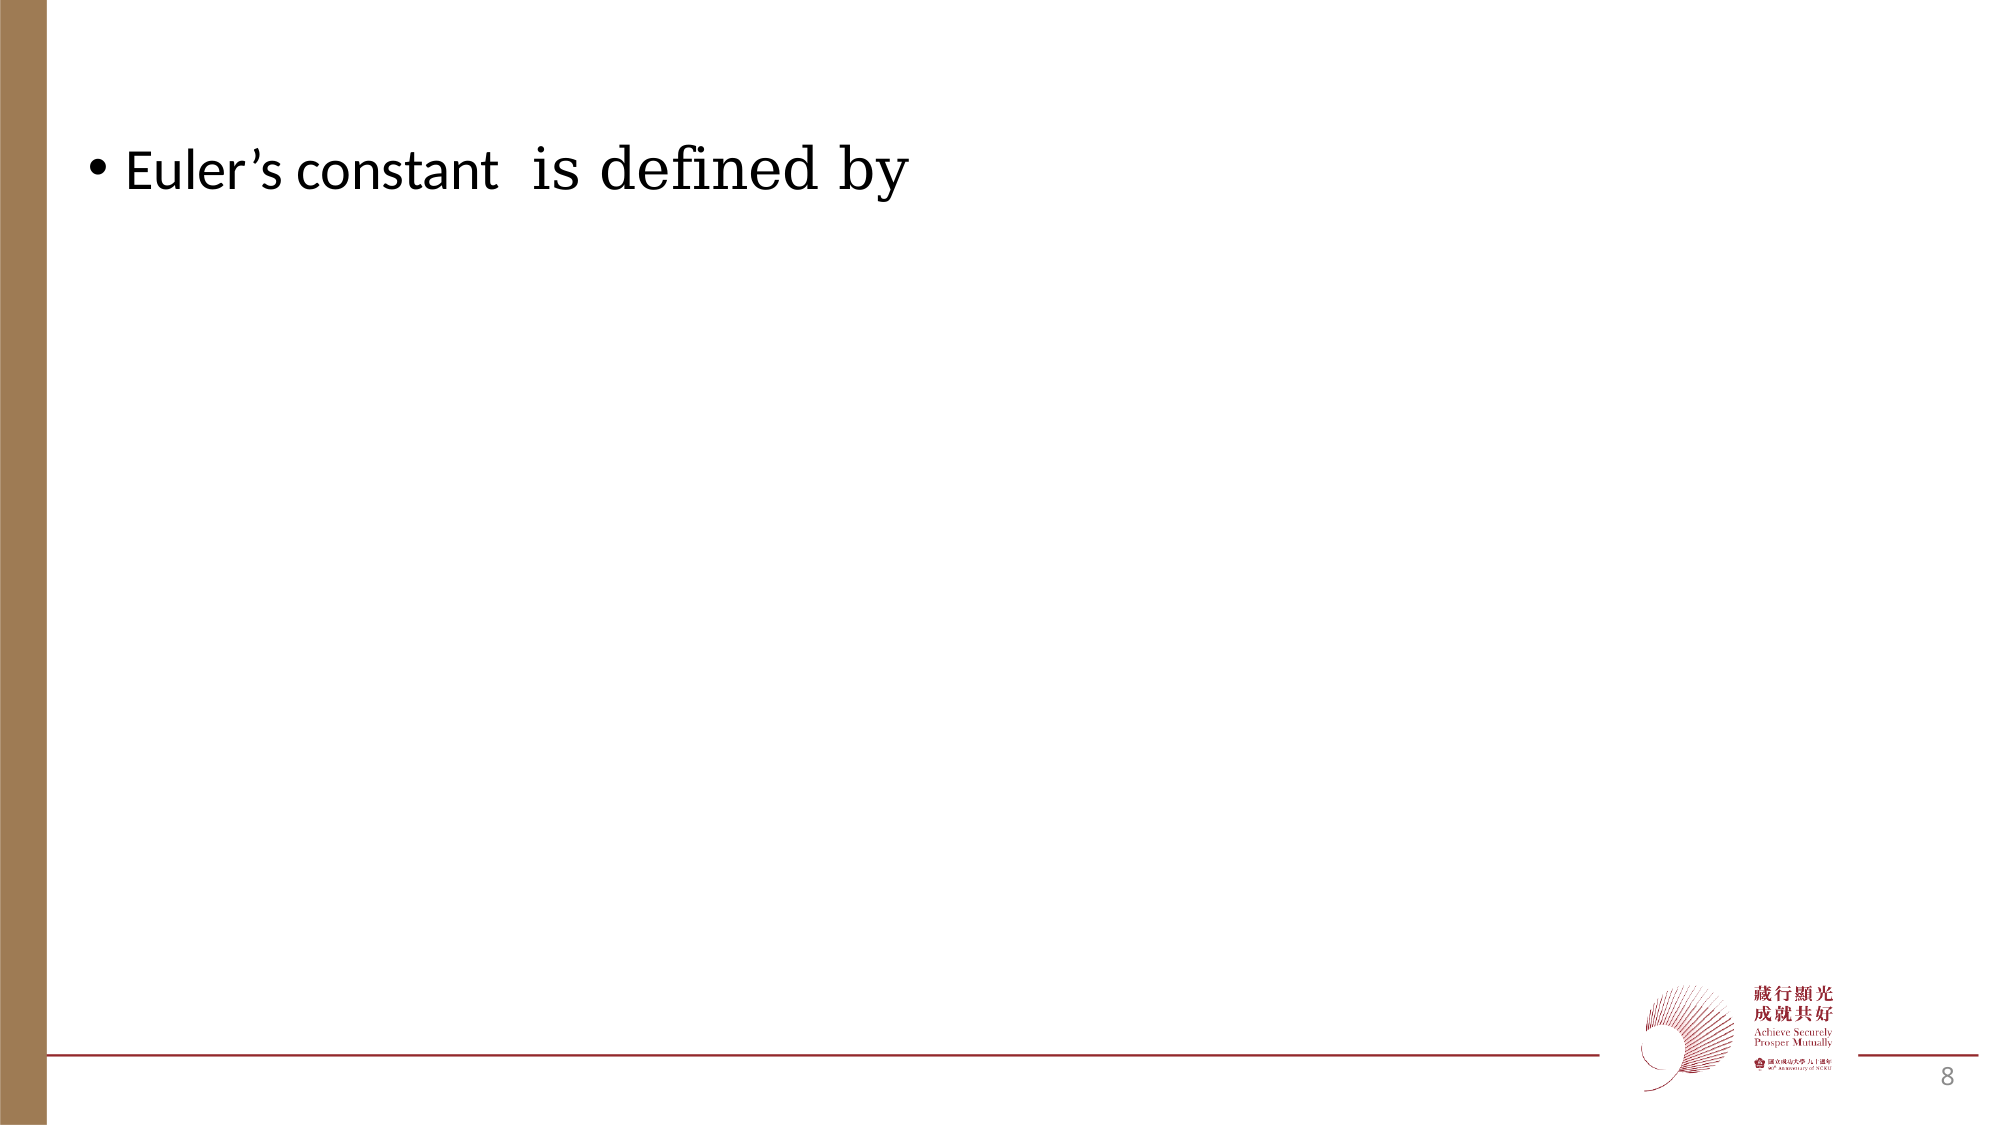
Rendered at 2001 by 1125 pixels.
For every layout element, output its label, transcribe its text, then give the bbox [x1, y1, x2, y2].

slide_number 8 [1880, 1047, 1970, 1108]
picture [0, 0, 2000, 1125]
